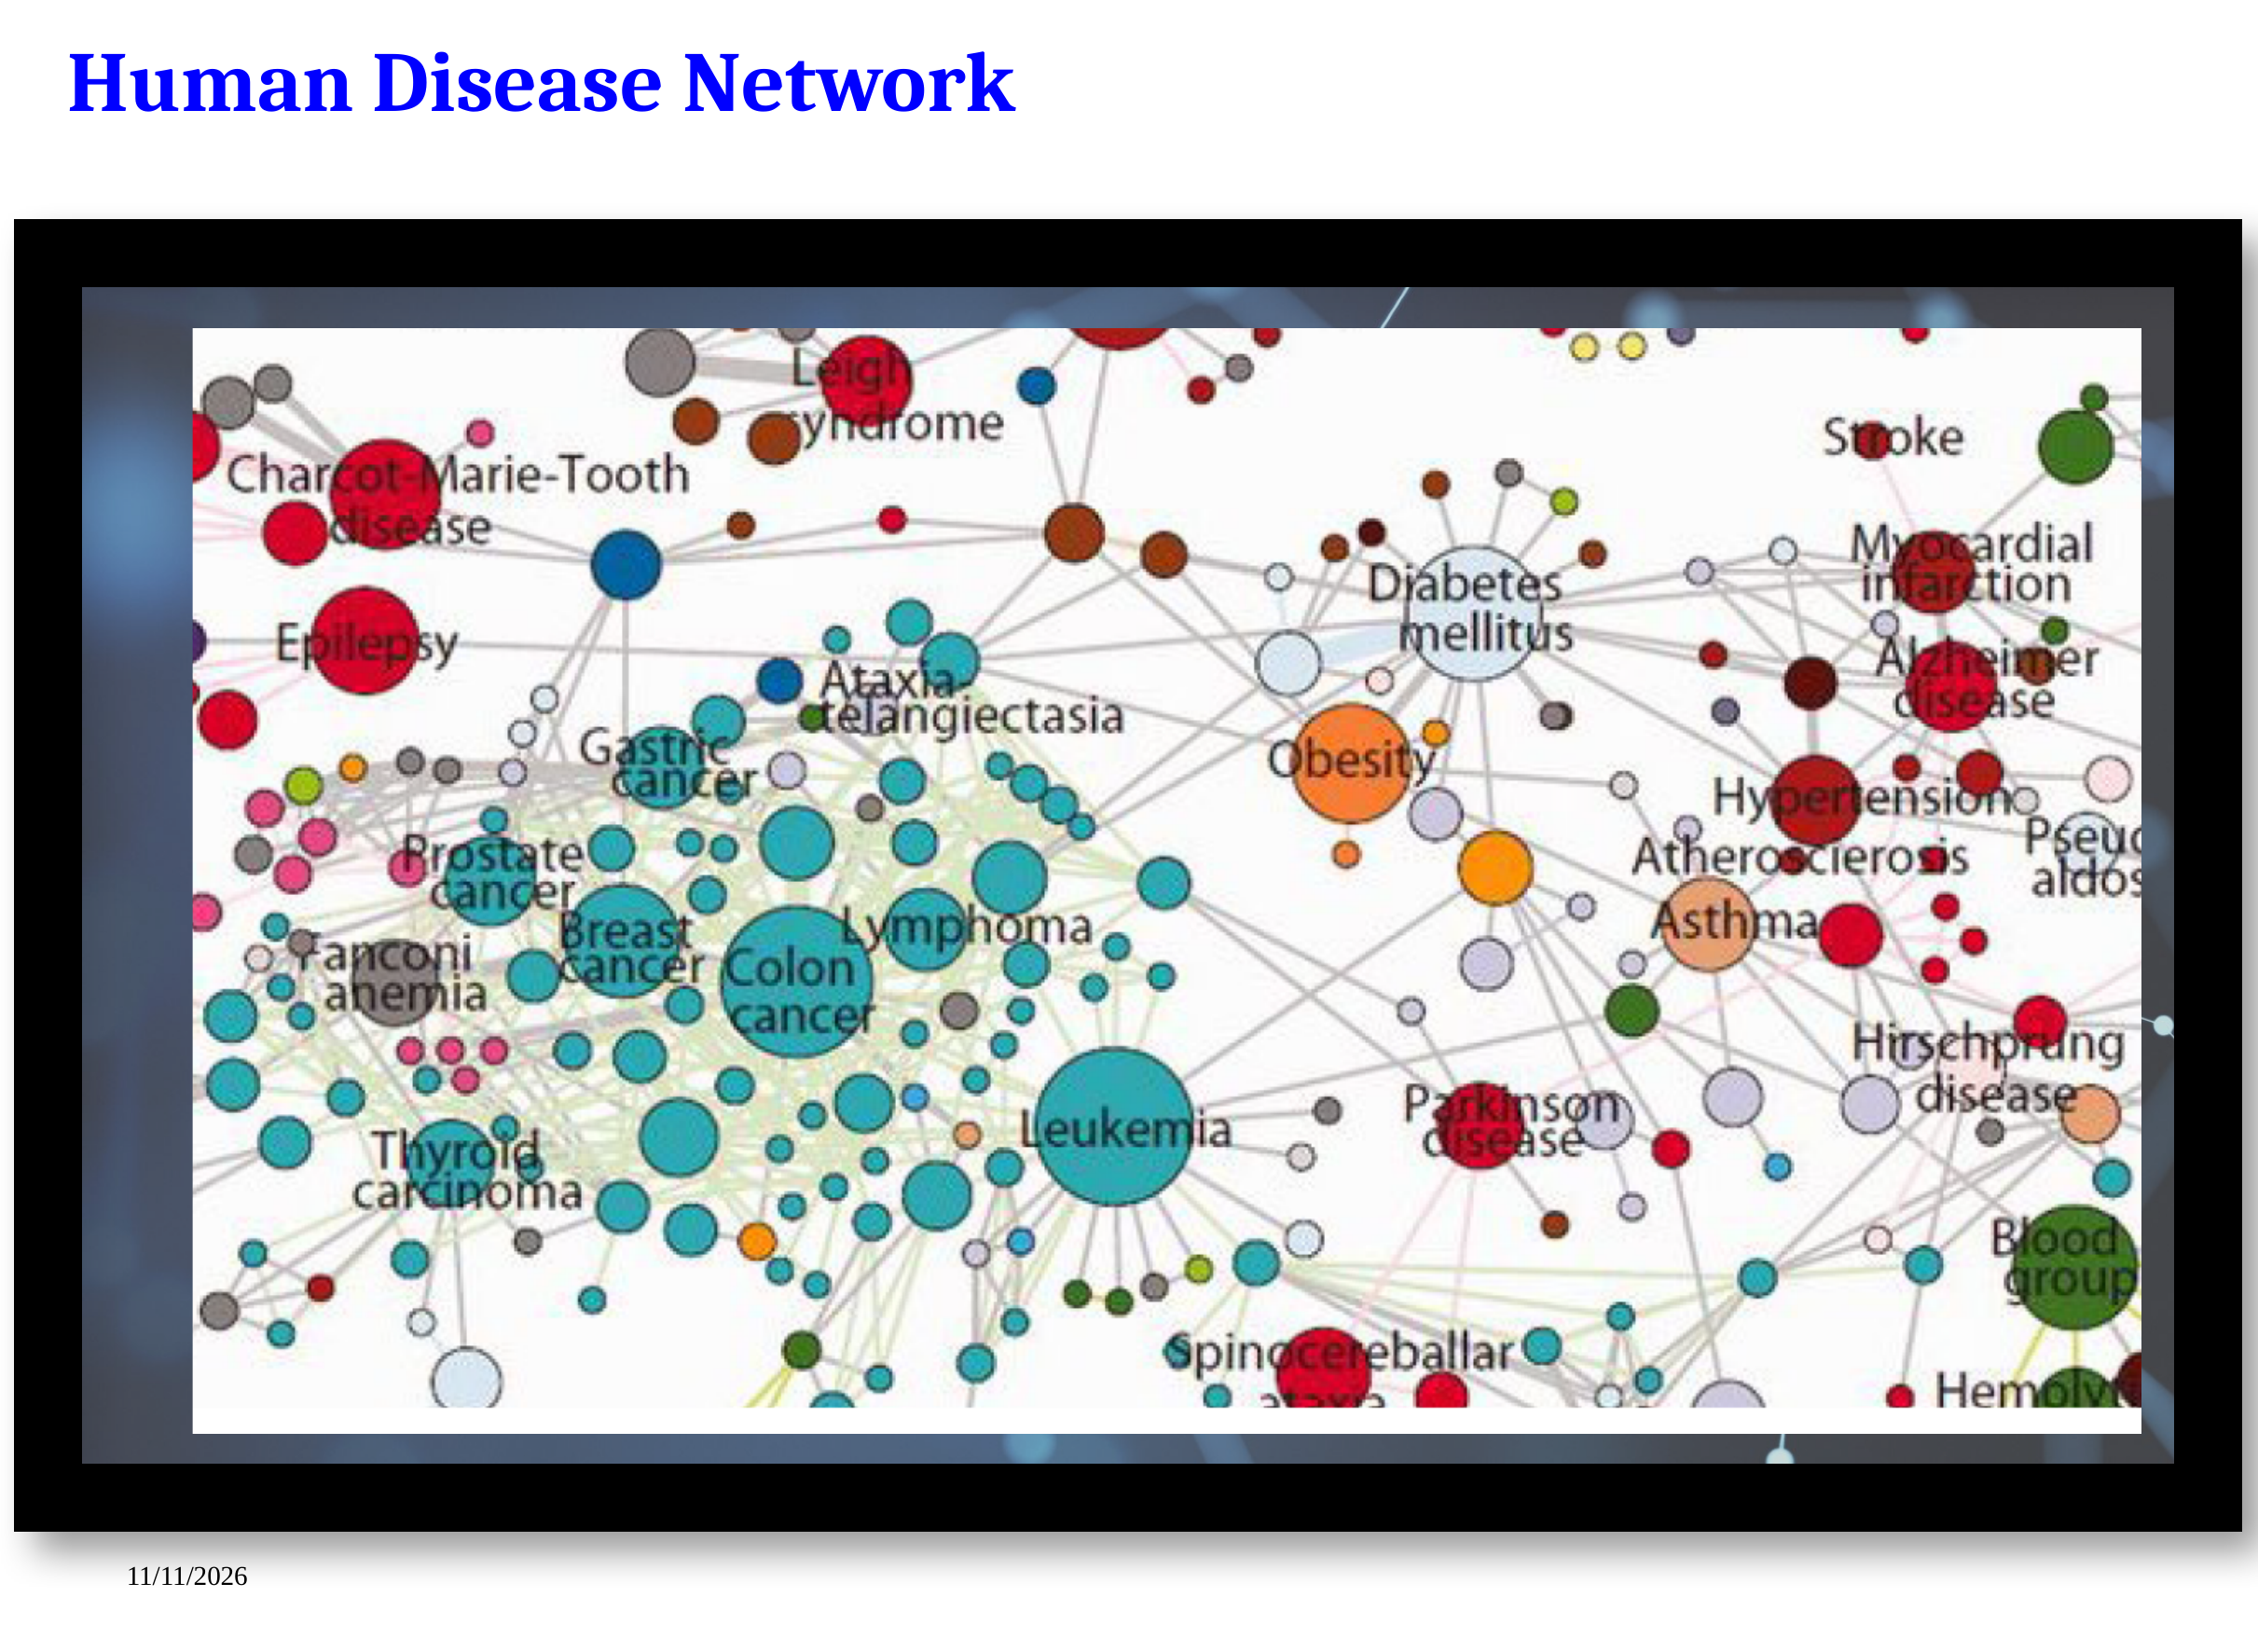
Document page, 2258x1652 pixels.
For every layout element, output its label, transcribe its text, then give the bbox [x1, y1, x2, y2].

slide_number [113, 1531, 640, 1618]
picture [82, 286, 2175, 1465]
text_box Human Disease Network [53, 19, 1263, 136]
